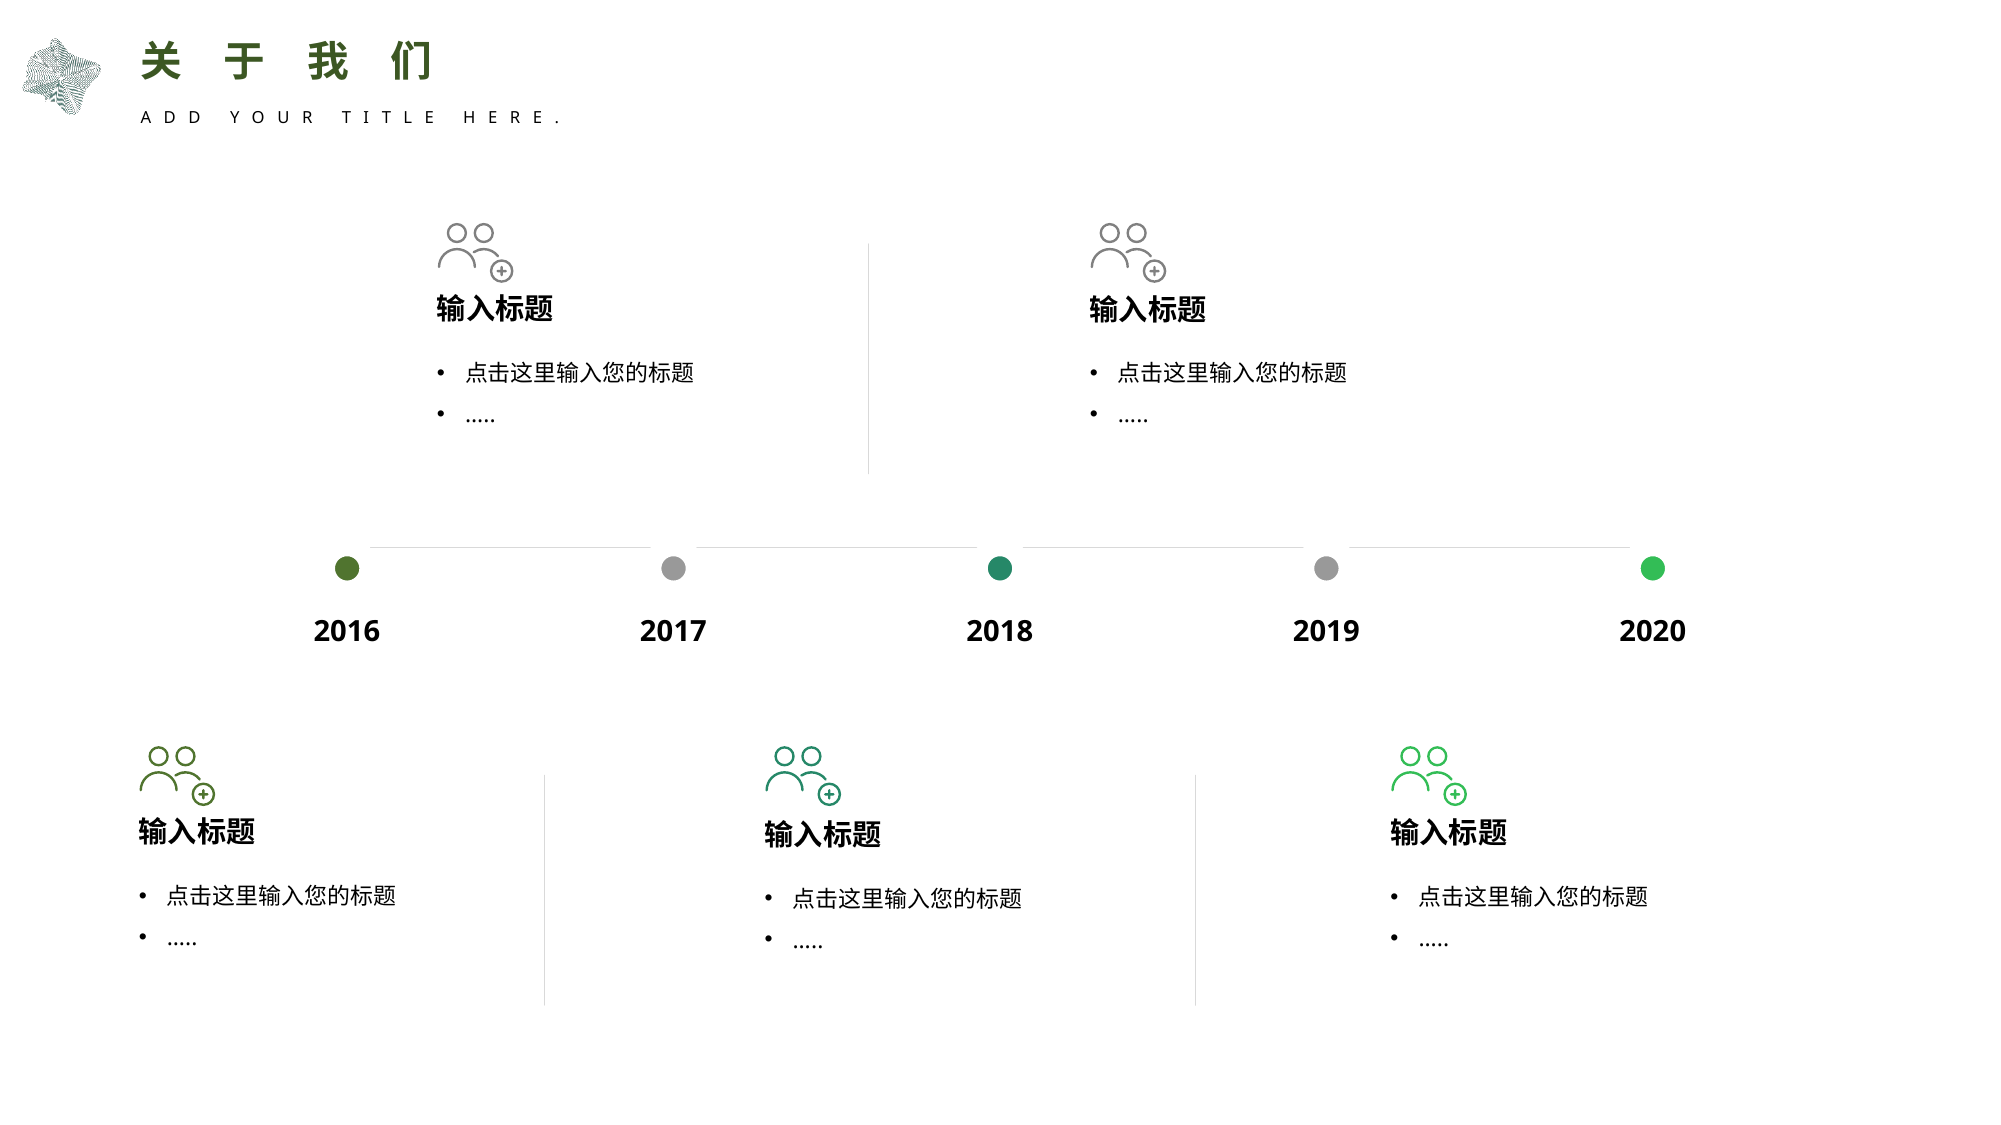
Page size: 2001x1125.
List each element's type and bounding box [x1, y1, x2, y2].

text_box [123, 222, 1879, 1006]
text_box [13, 13, 657, 145]
